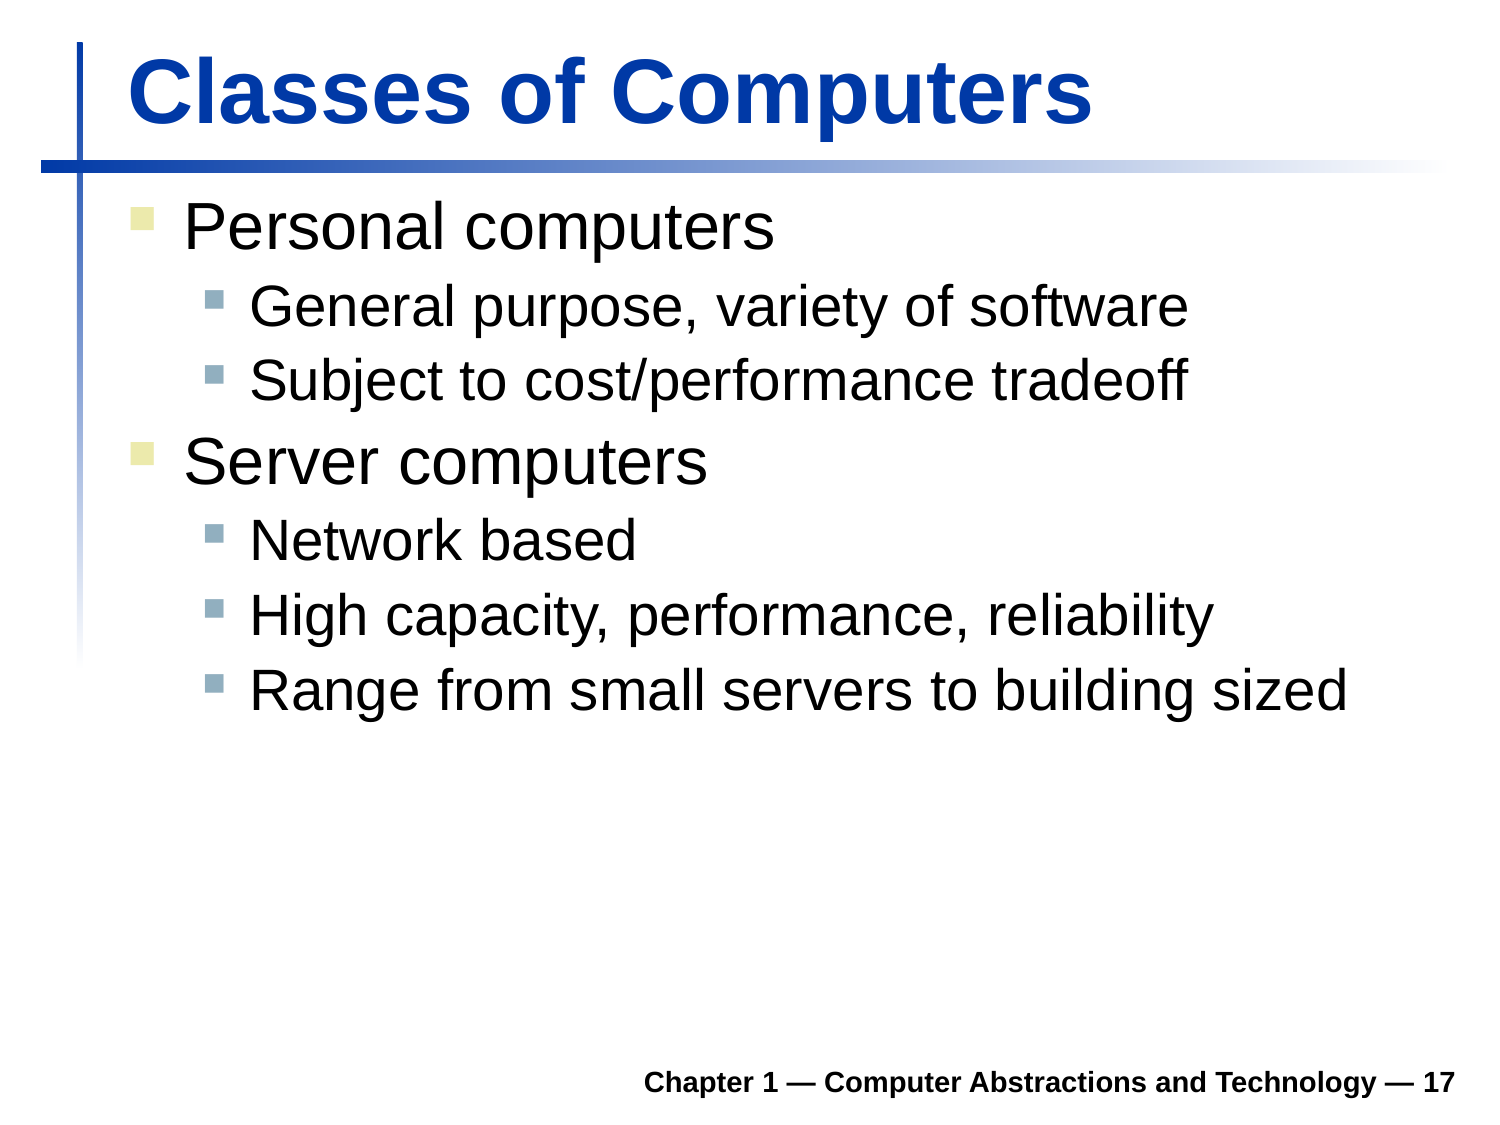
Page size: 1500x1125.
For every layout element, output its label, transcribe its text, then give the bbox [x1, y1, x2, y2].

title Classes of Computers [112, 23, 1468, 149]
list Personal computers General purpose, variety of software Subject to cost/performance tradeoff Server computers Network based High capacity, performance, reliability Range from small servers to building sized [112, 184, 1469, 1024]
footer Chapter 1 — Computer Abstractions and Technology — 17 [277, 1046, 1471, 1106]
